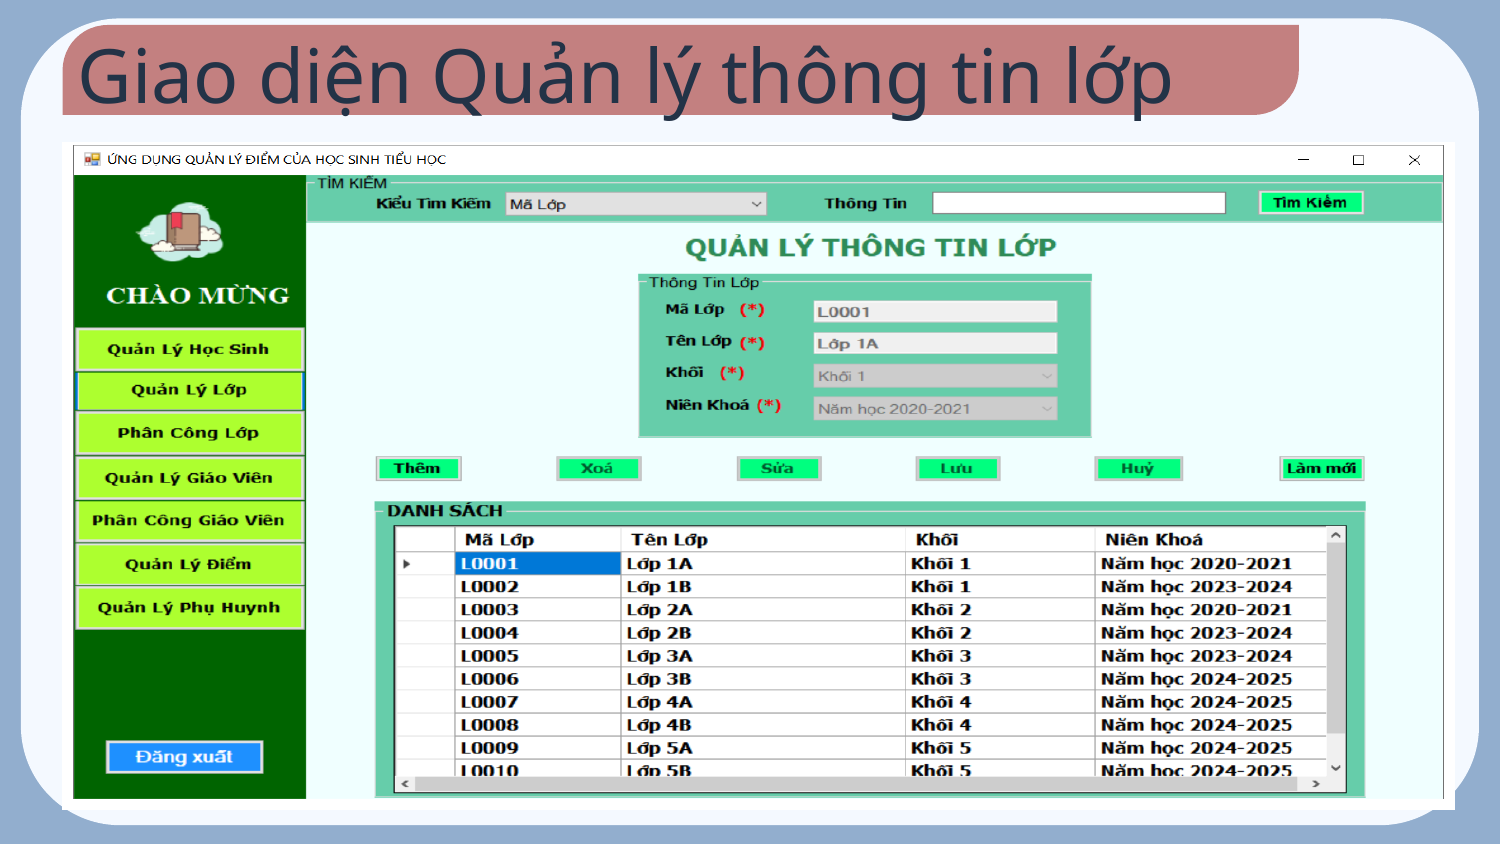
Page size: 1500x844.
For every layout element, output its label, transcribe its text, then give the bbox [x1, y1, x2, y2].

title Giao diện Quản lý thông tin lớp [62, 13, 1327, 108]
picture [62, 141, 1455, 810]
text_box [62, 108, 1278, 115]
